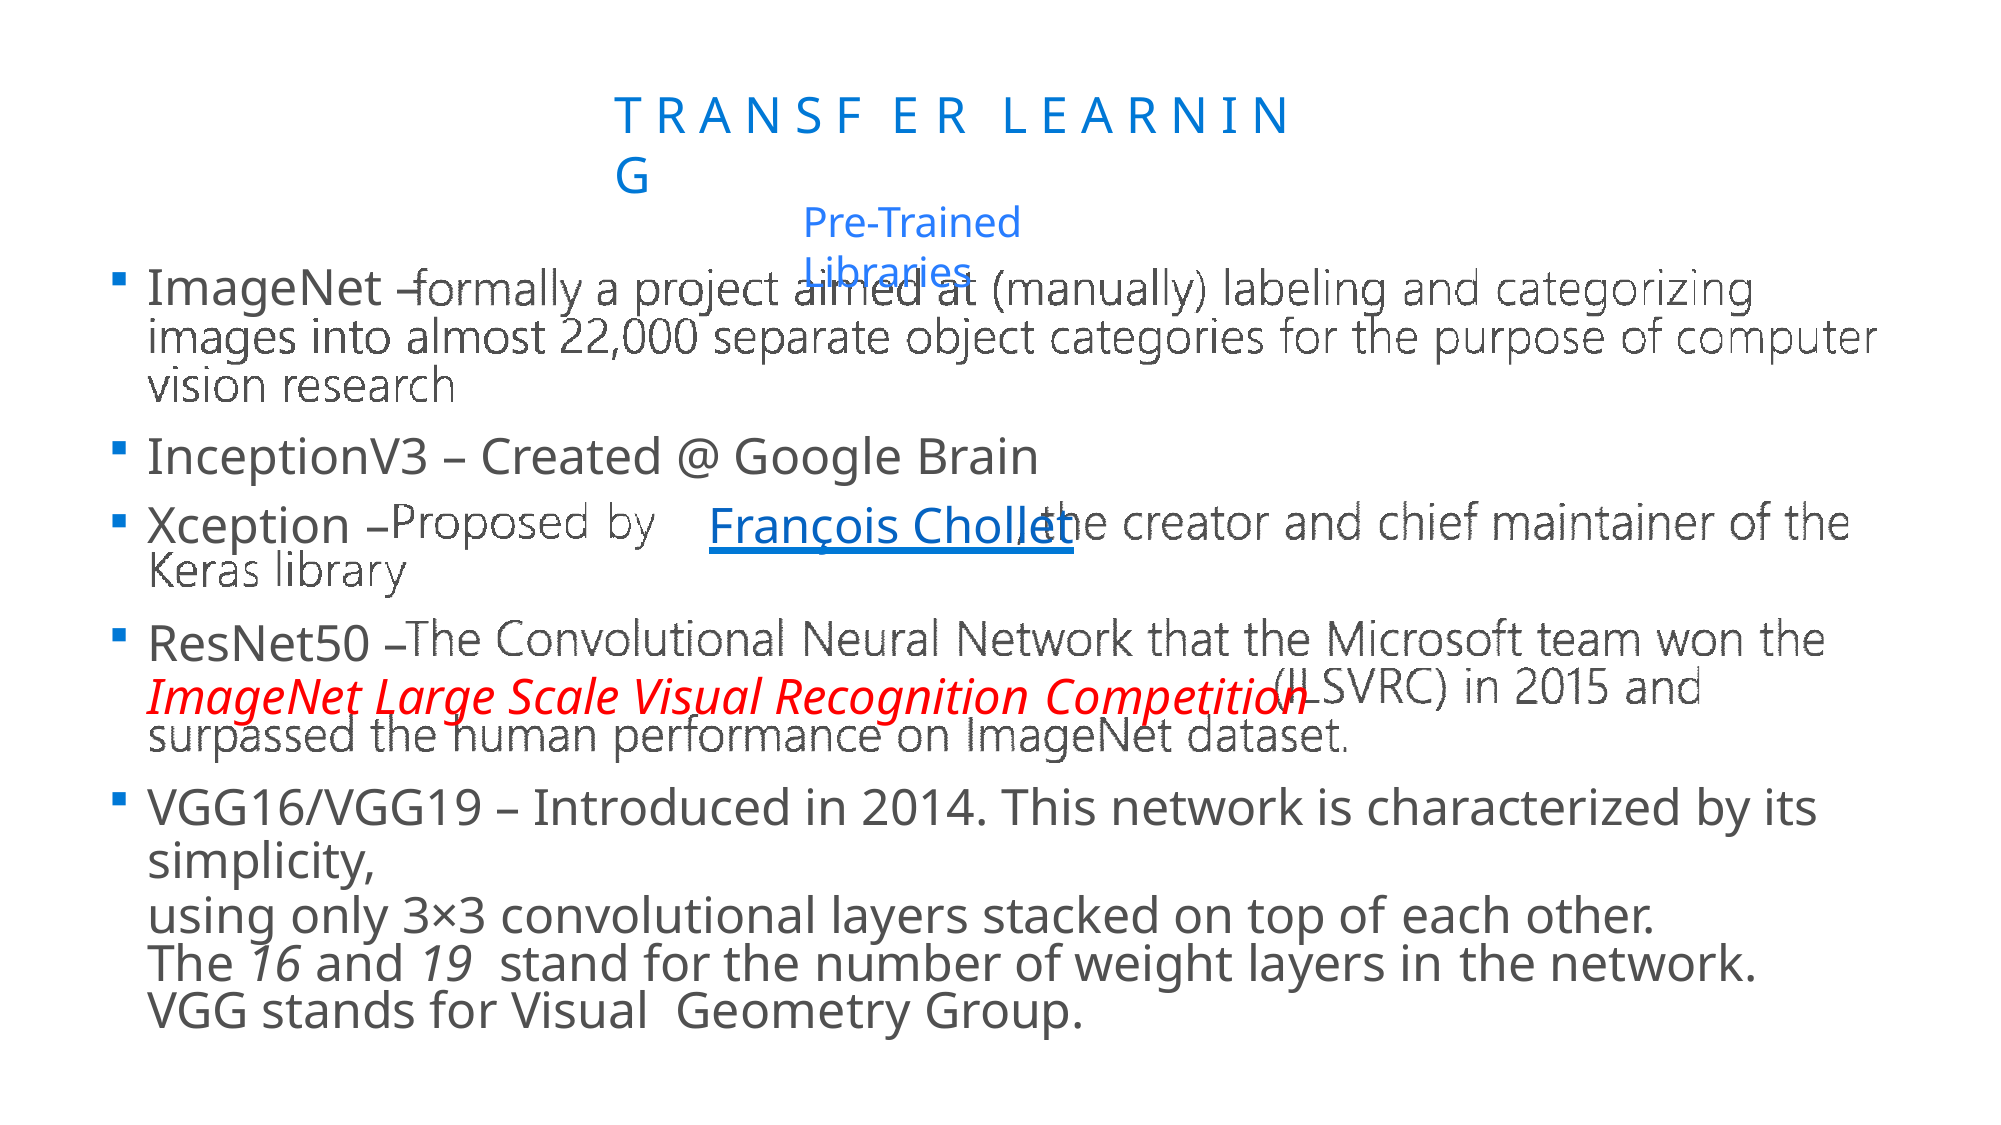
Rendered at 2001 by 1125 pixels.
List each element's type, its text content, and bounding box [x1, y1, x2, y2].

title T R A N S F E R L E A R N I N G [612, 47, 1342, 238]
text_box Pre-Trained Libraries [800, 193, 1172, 296]
text_box ImageNet – InceptionV3 – Created @ Google Brain Xception – François Chollet ResNet50 – ImageNet Large Scale Visual Recognition Competition VGG16/VGG19 – Introduced in 2014. This network is characterized by its simplicity, using only 3×3 convolutional layers stacked on top of each other. The 16 and 19 stand for the number of weight layers in the network. VGG stands for Visual Geometry Group. [106, 252, 1895, 1039]
